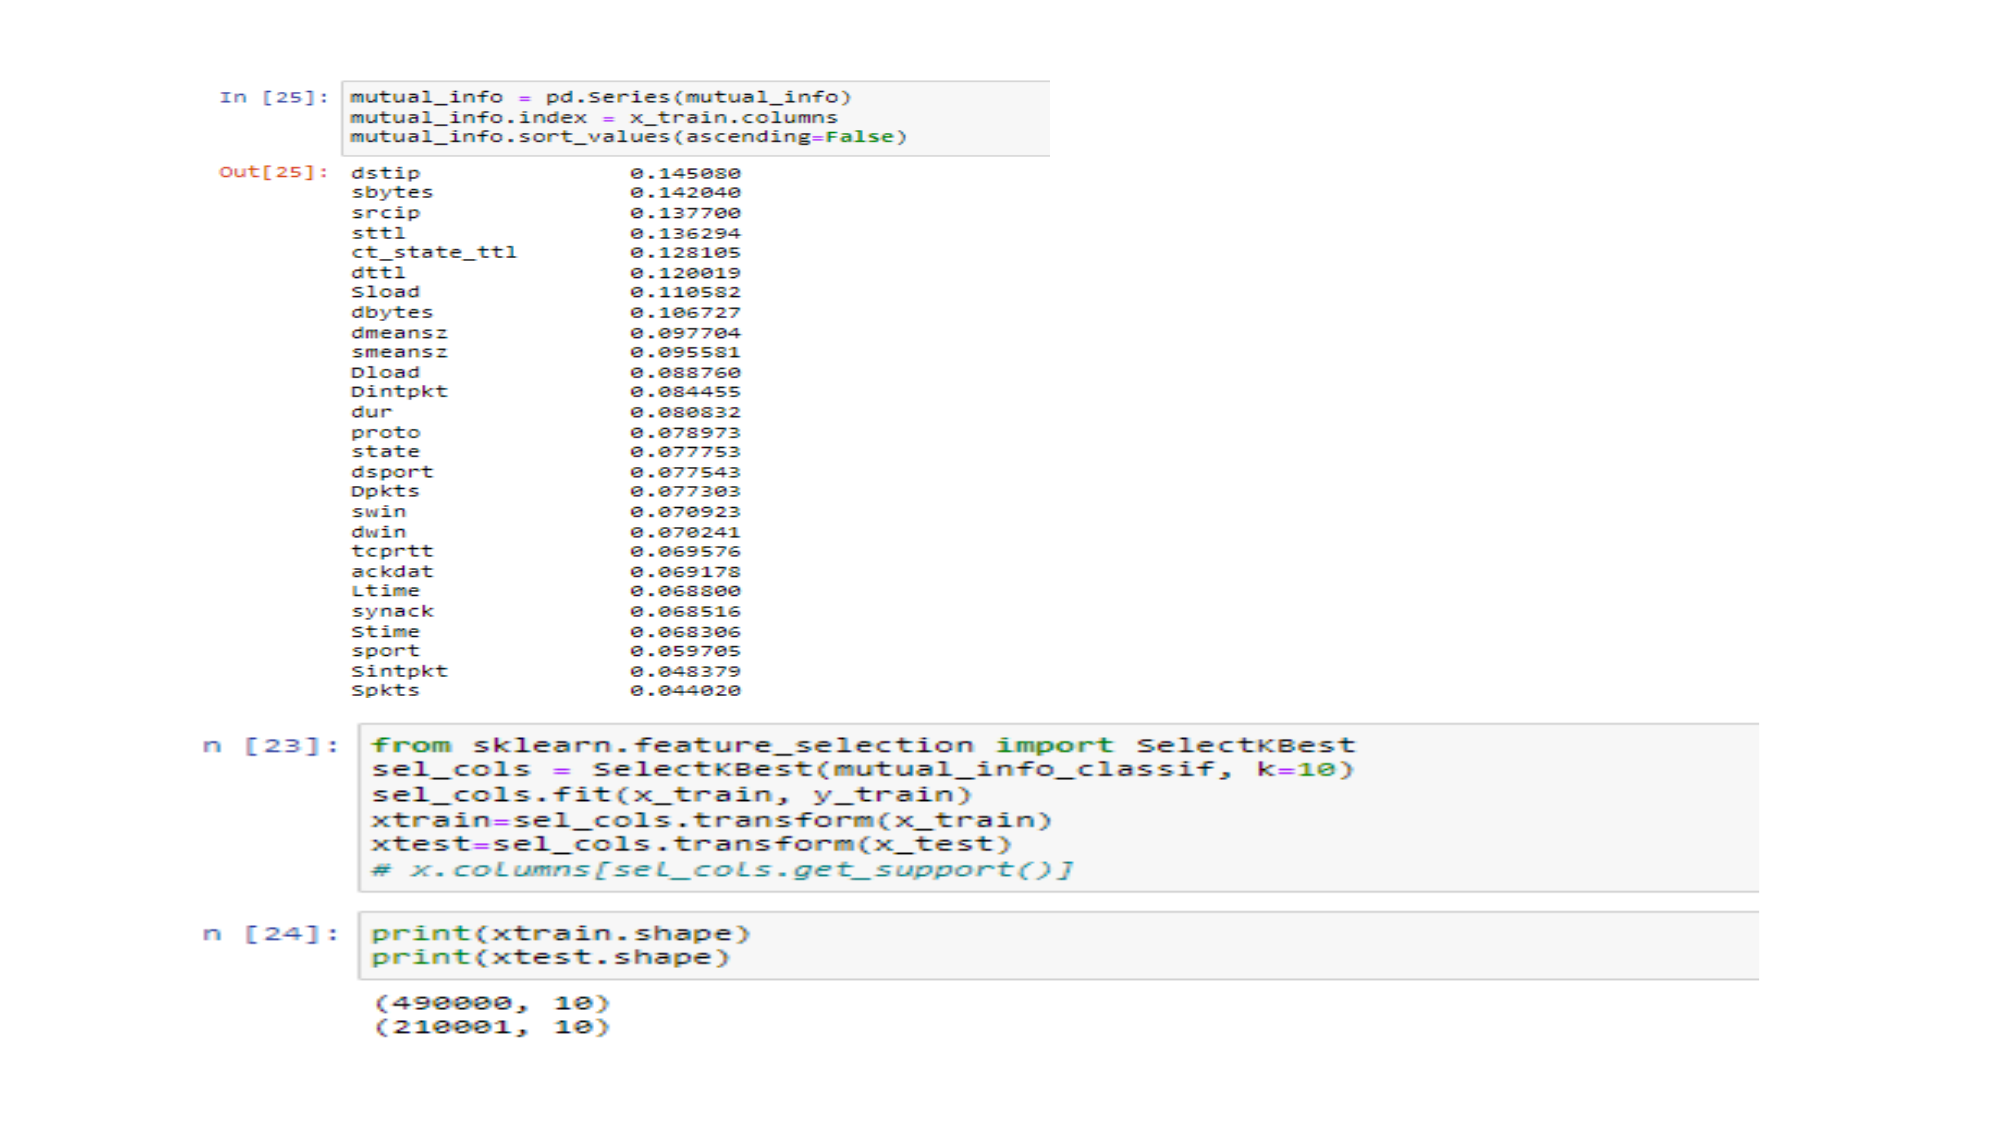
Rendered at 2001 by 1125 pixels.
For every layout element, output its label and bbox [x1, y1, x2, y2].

picture [202, 722, 1760, 1053]
picture [170, 72, 1050, 698]
